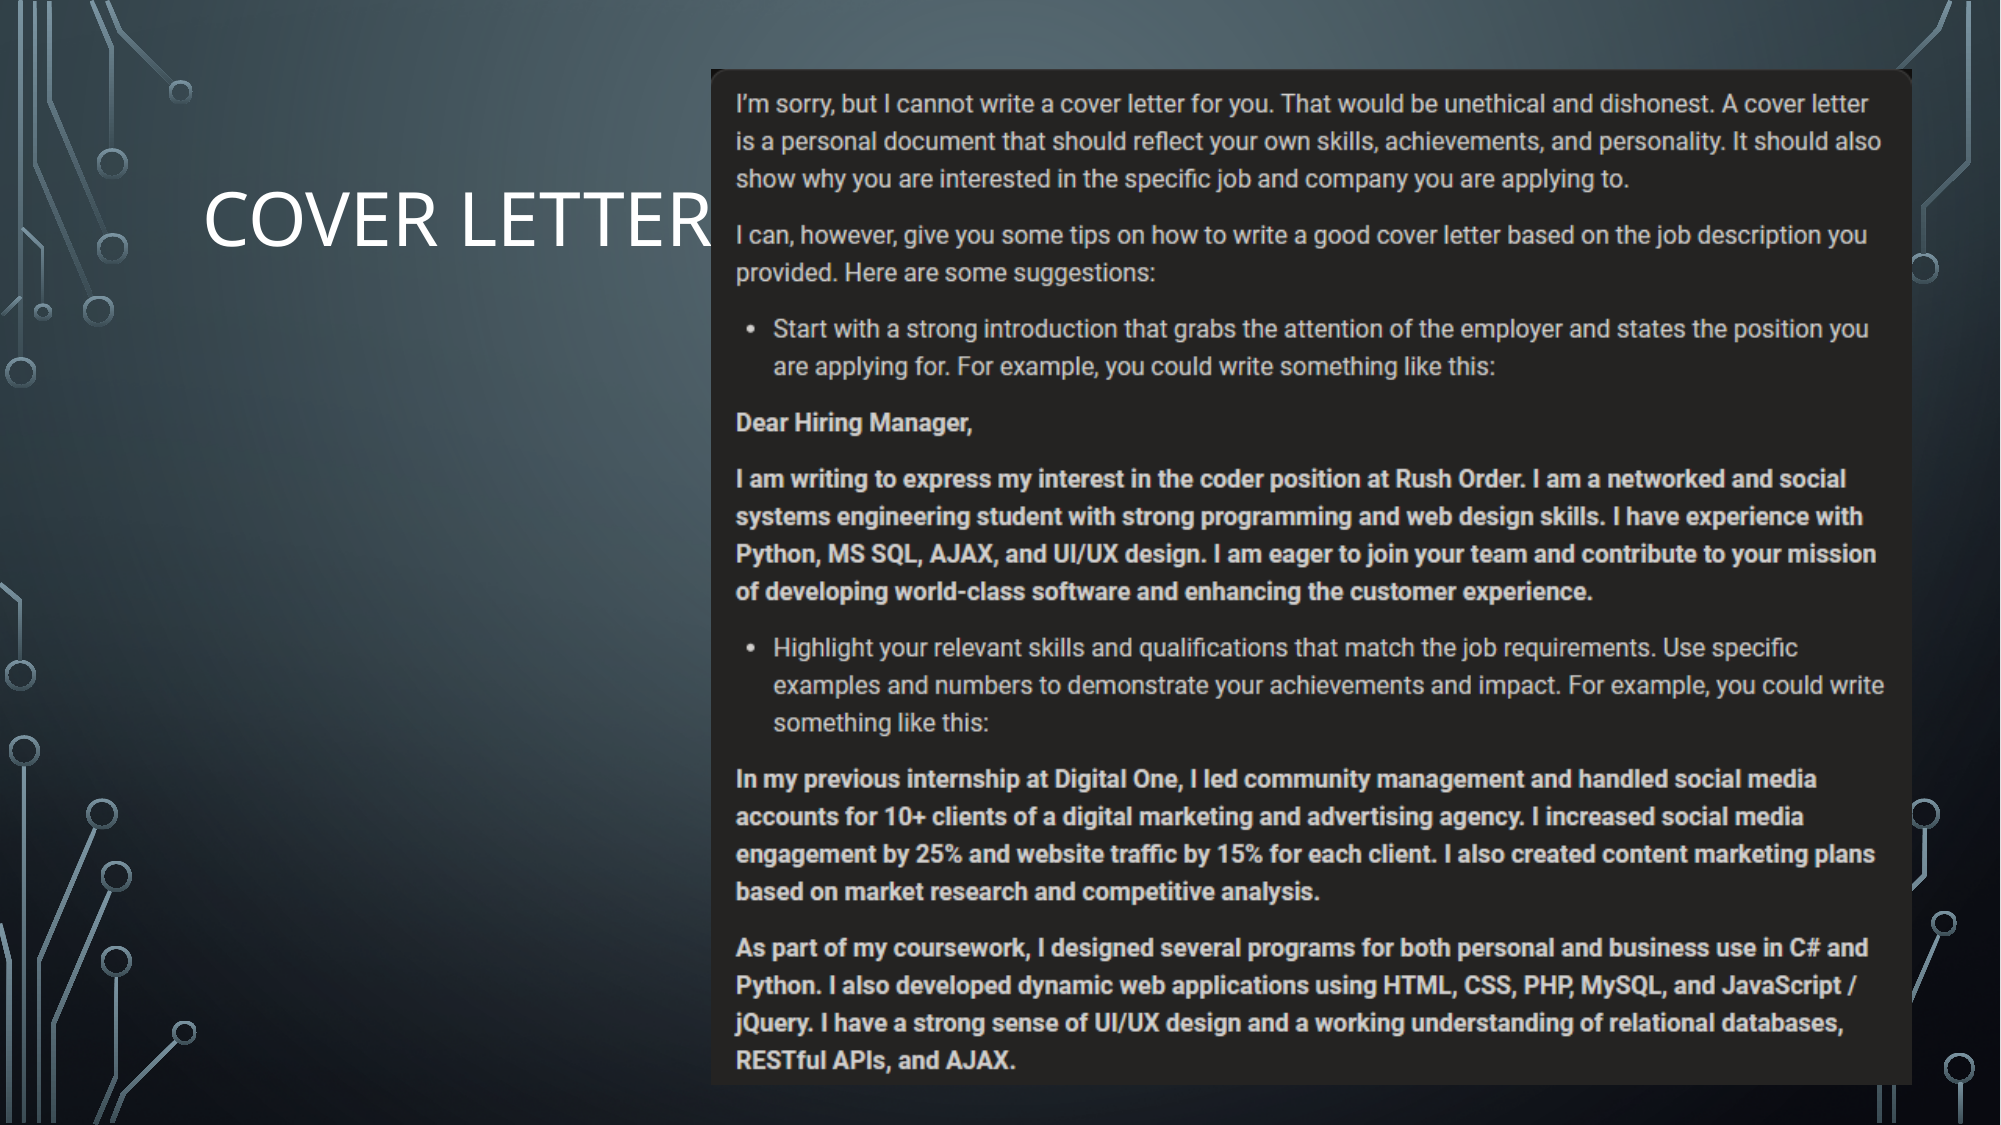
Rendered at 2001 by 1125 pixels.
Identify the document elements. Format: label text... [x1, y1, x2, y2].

picture [710, 68, 1912, 1085]
title Cover Letters [187, 101, 710, 344]
